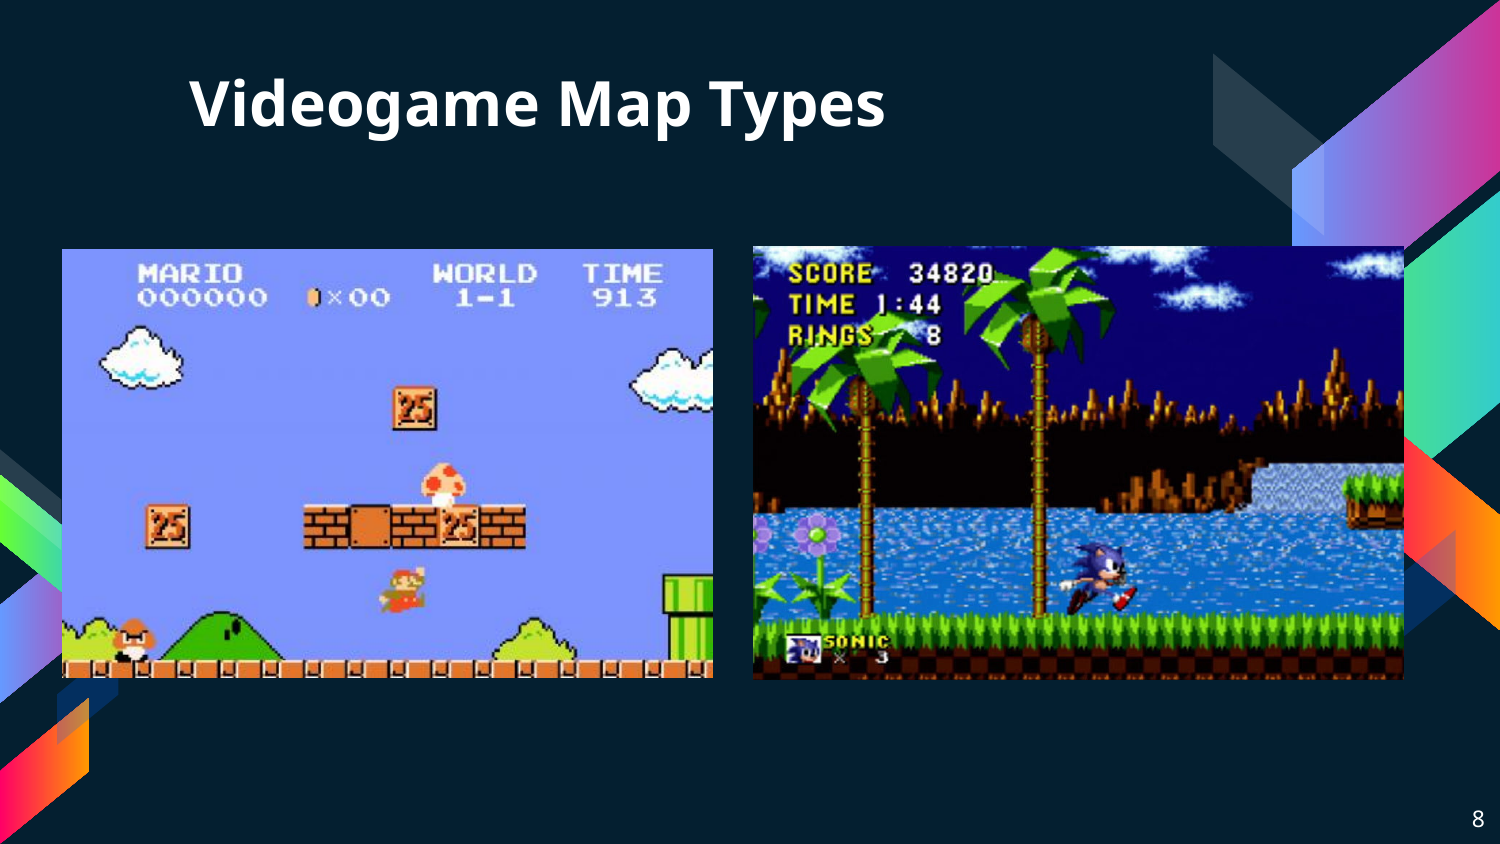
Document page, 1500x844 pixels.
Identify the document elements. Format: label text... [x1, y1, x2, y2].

title Videogame Map Types [175, 49, 1155, 155]
picture [753, 246, 1404, 681]
picture [62, 249, 714, 678]
slide_number ‹#› [1403, 789, 1500, 844]
